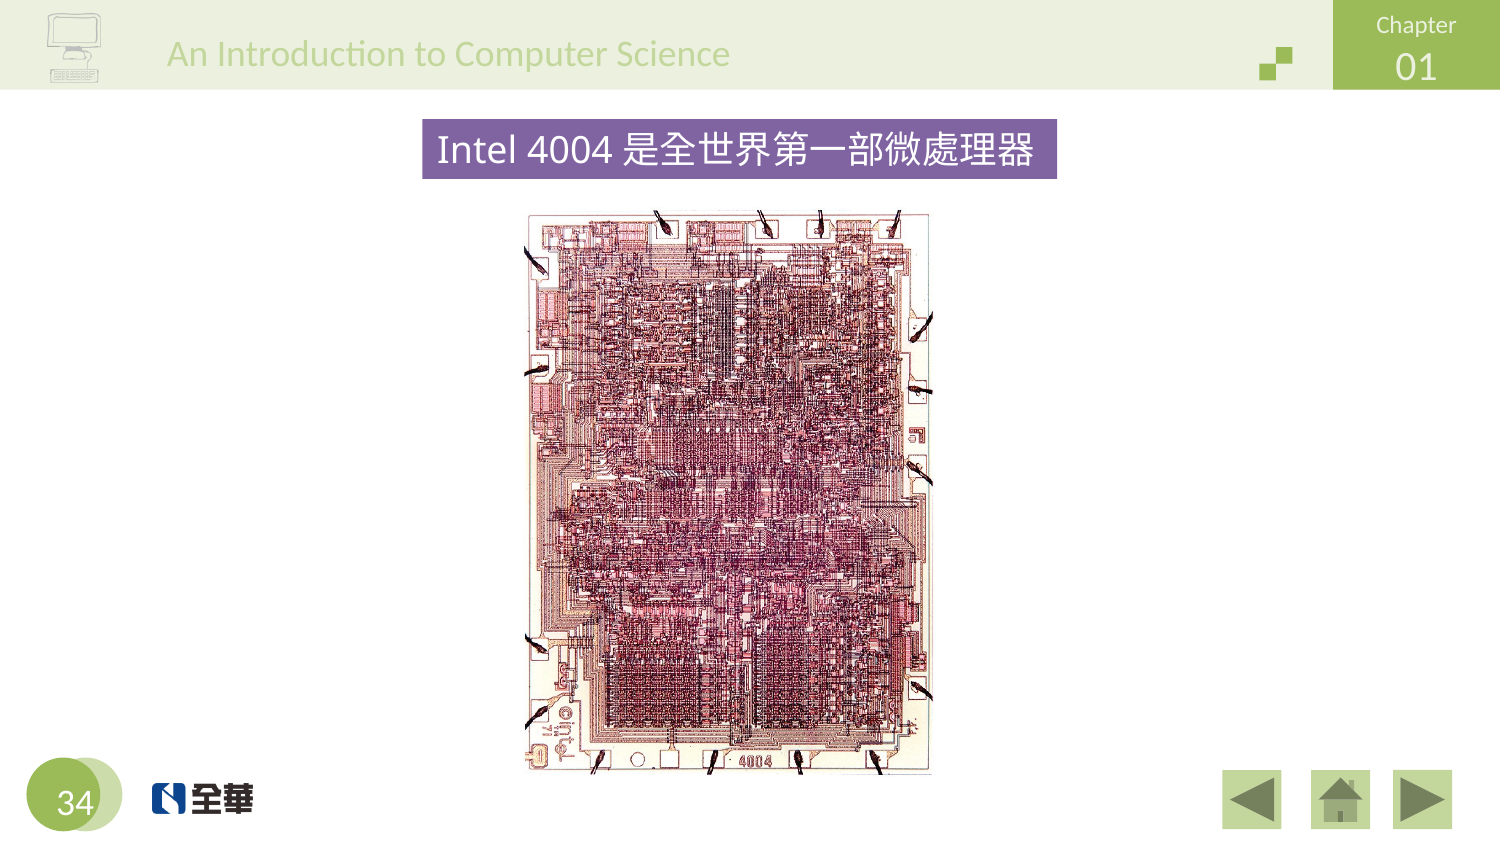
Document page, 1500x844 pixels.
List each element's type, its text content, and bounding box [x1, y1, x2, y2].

picture [516, 207, 943, 777]
text_box Intel 4004是全世界第一部微處理器 [422, 119, 1058, 179]
picture [152, 783, 253, 814]
picture [47, 13, 101, 83]
